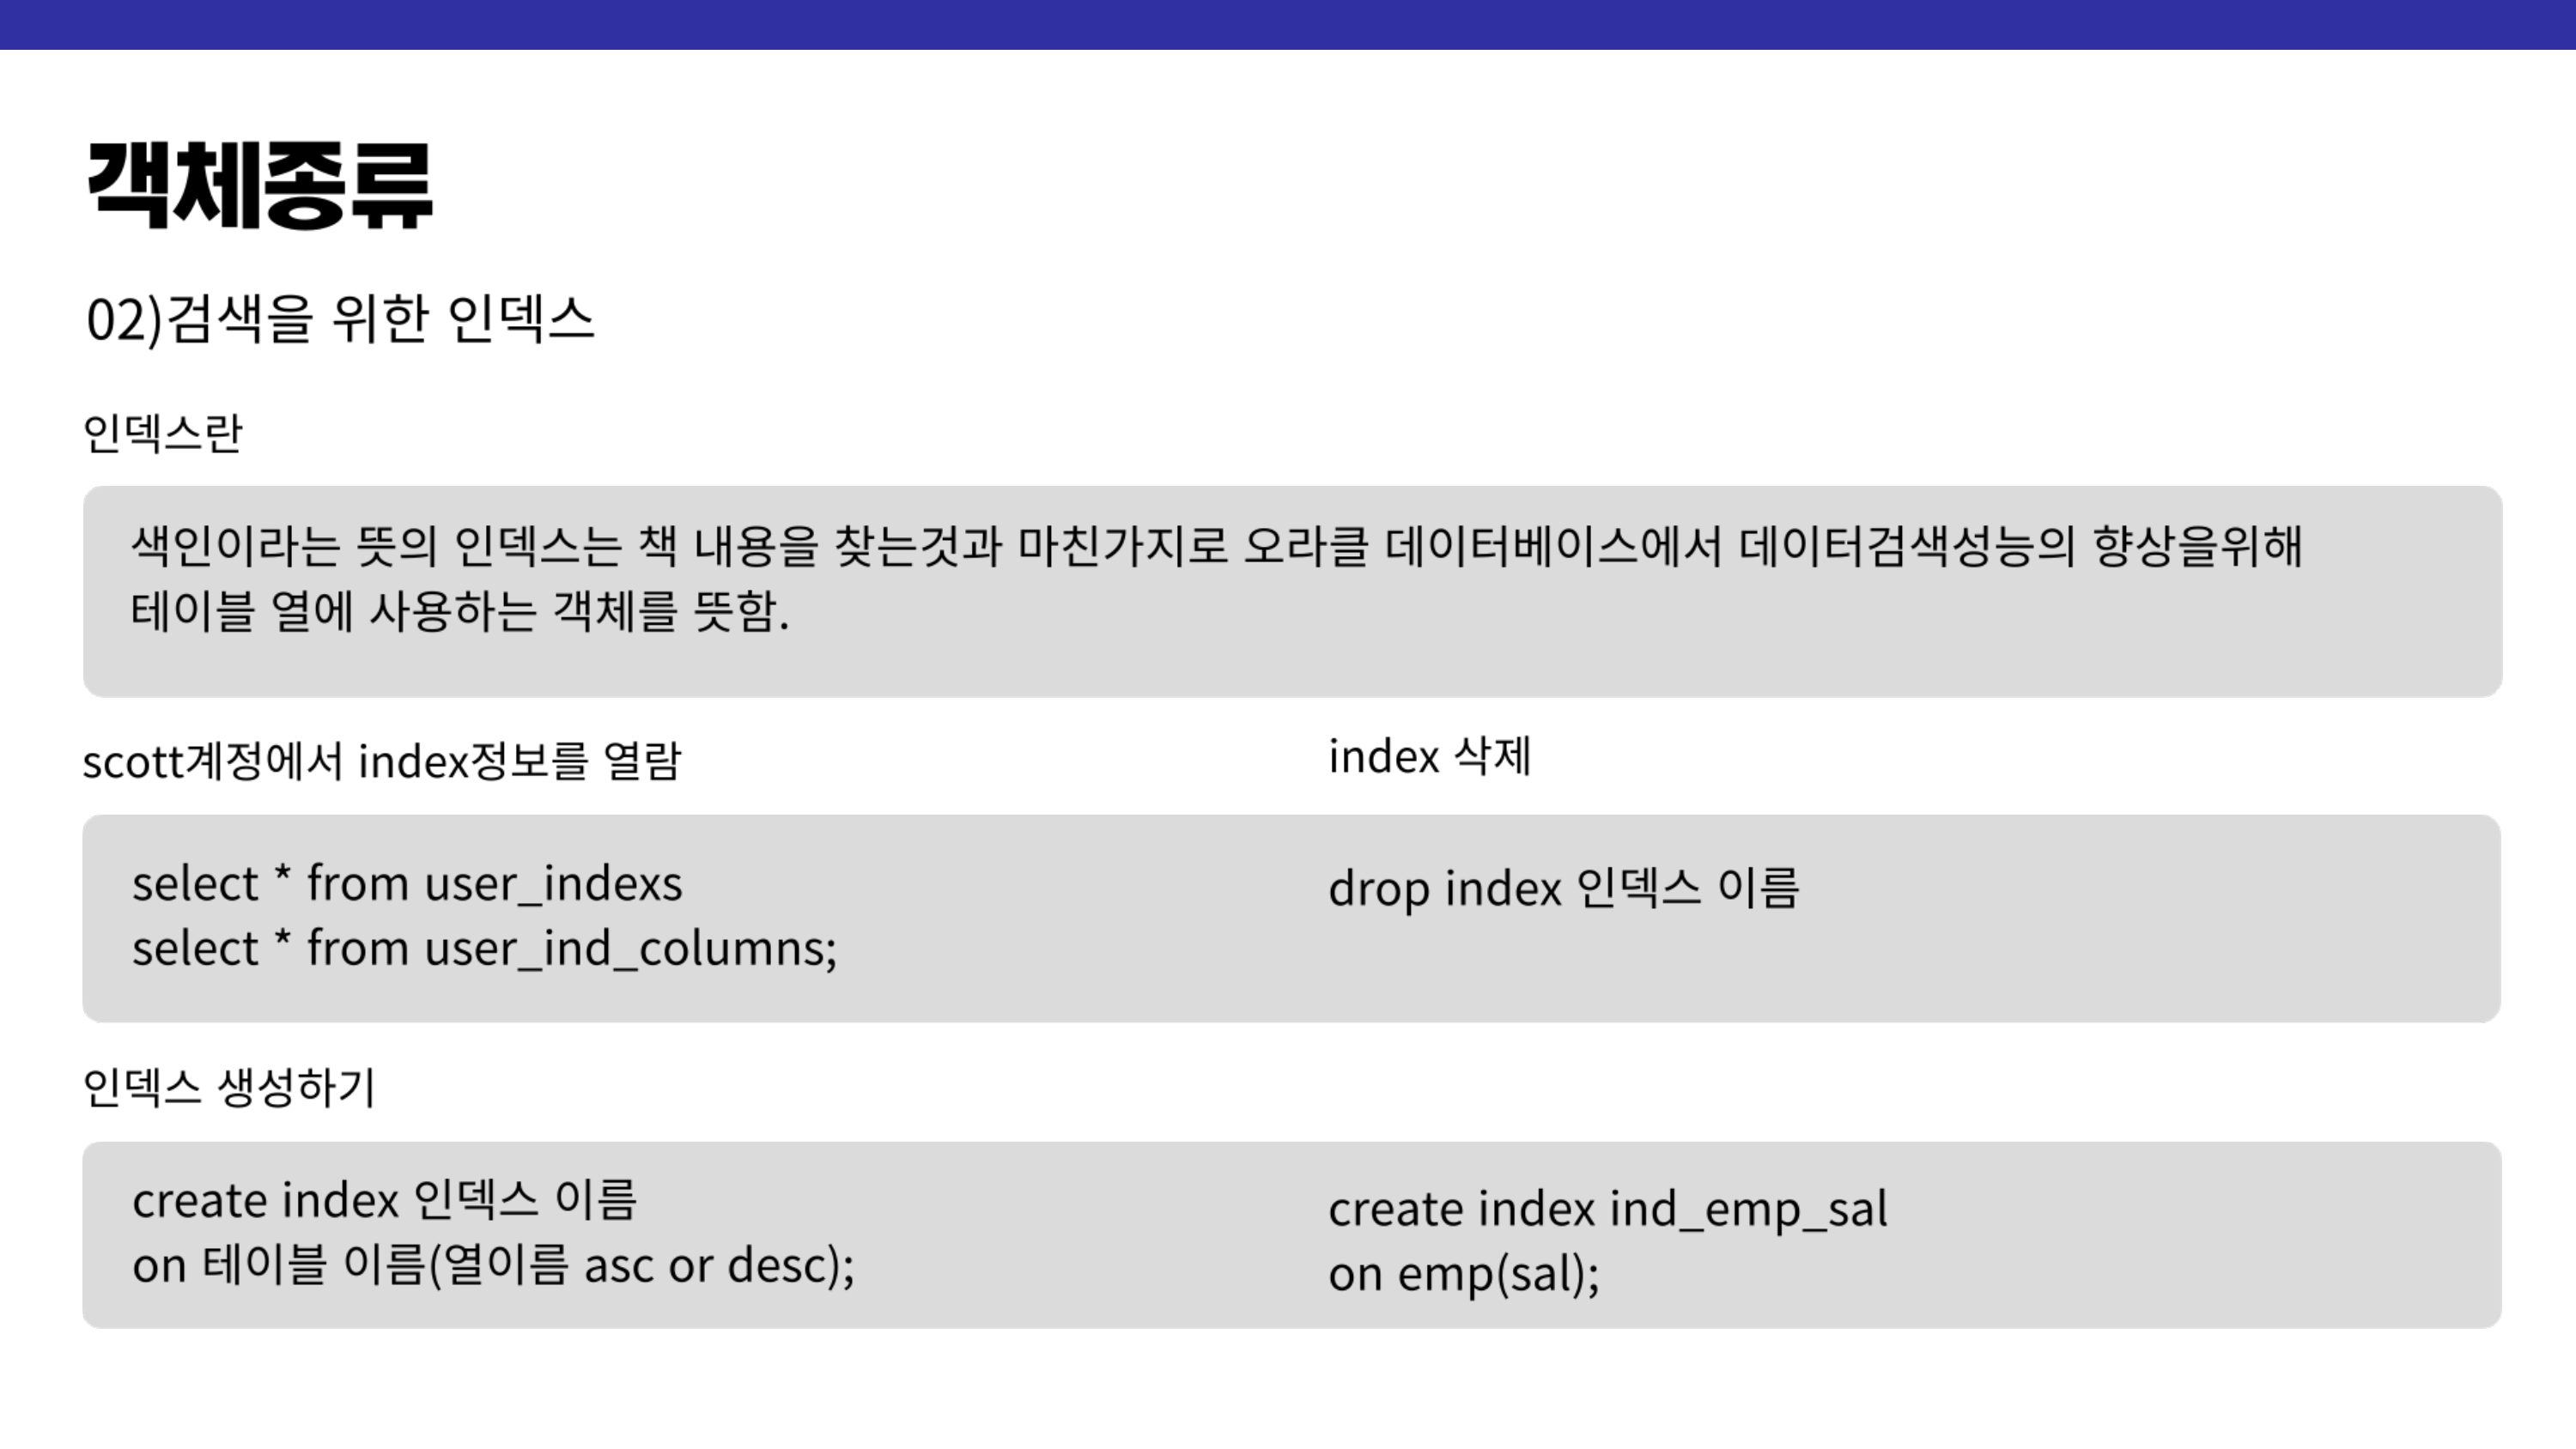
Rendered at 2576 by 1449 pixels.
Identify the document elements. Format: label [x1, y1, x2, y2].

picture [70, 117, 628, 373]
picture [125, 1159, 879, 1309]
picture [76, 722, 705, 812]
picture [76, 395, 267, 475]
text_box [0, 0, 2576, 50]
picture [1321, 847, 1828, 938]
text_box [82, 815, 2502, 1024]
picture [1321, 717, 1552, 797]
picture [1321, 1167, 1915, 1323]
text_box [82, 1142, 2502, 1329]
picture [125, 841, 860, 1000]
picture [123, 506, 2325, 655]
text_box [83, 485, 2503, 698]
picture [76, 1049, 396, 1129]
